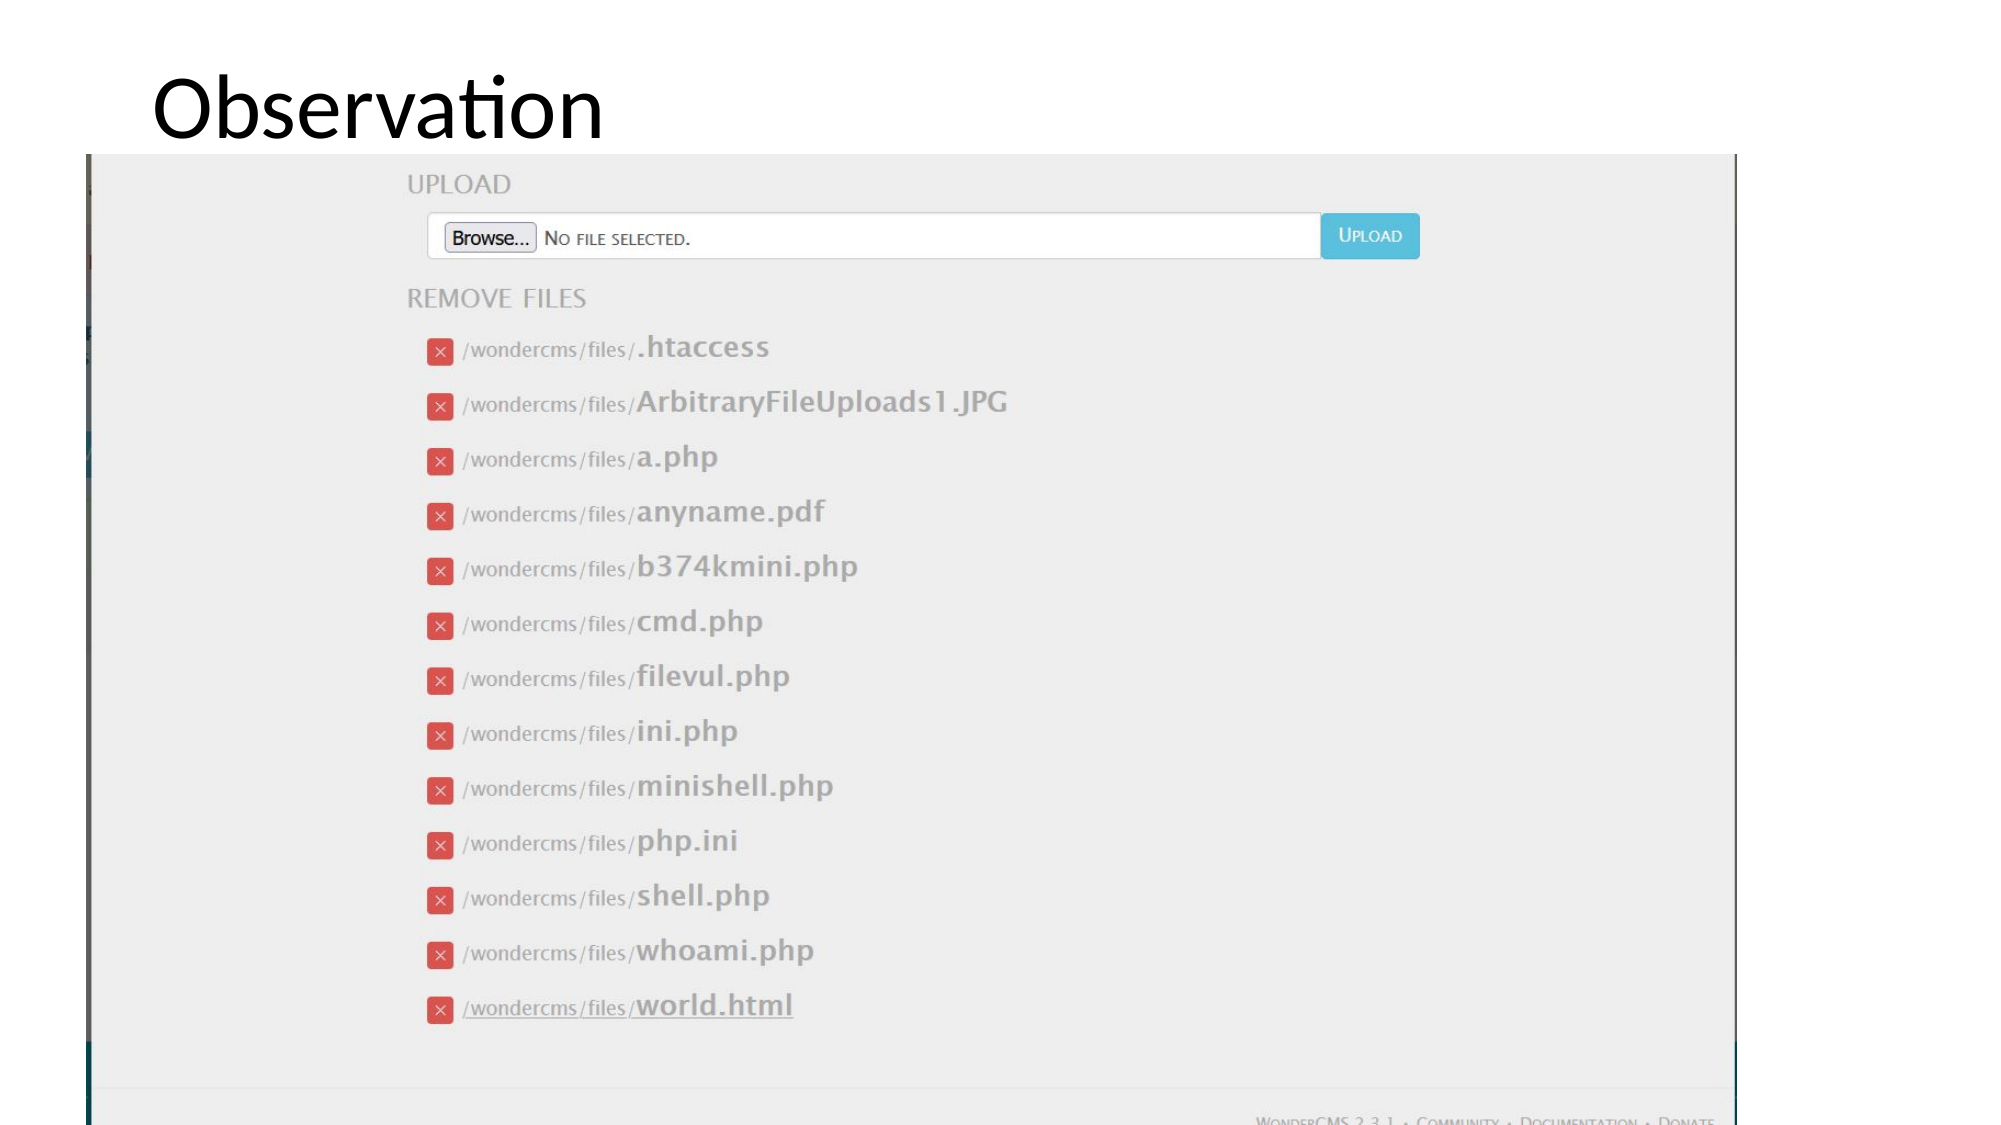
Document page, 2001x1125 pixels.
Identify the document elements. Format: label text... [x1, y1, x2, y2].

title Observation [137, 0, 1863, 218]
picture [85, 154, 1737, 1125]
